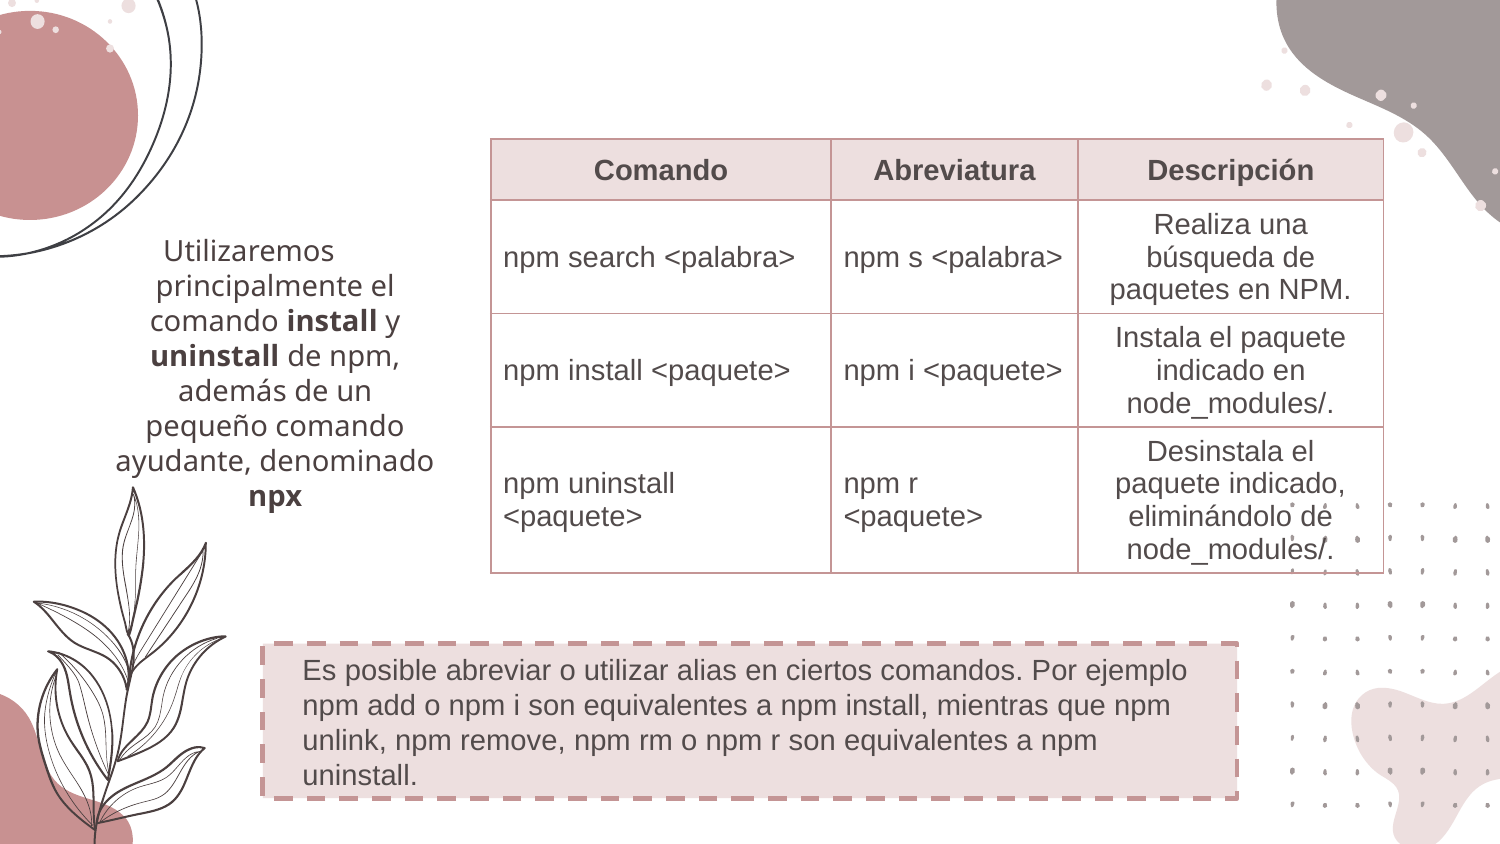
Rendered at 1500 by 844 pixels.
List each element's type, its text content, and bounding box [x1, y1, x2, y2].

table_header Abreviatura [832, 140, 1077, 199]
subtitle Utilizaremos principalmente el comando install y uninstall de npm, además de un pequeño comando ayudante, denominado npx [25, 217, 451, 379]
table_cell Desinstala el paquete indicado, eliminándolo de node_modules/. [1079, 428, 1383, 572]
table_header Descripción [1079, 140, 1383, 199]
table_cell Instala el paquete indicado en node_modules/. [1079, 314, 1383, 426]
table_cell npm uninstall <paquete> [492, 428, 830, 572]
table_cell npm r <paquete> [832, 428, 1077, 572]
table_header Comando [492, 140, 830, 199]
text_box Es posible abreviar o utilizar alias en ciertos comandos. Por ejemplo npm add o npm i son equivalentes a npm install, mientras que npm unlink, npm remove, npm rm o npm r son equivalentes a npm uninstall. [262, 643, 1238, 799]
table_cell Realiza una búsqueda de paquetes en NPM. [1079, 201, 1383, 313]
table_cell npm i <paquete> [832, 314, 1077, 426]
table_cell npm search <palabra> [492, 201, 830, 313]
table_cell npm install <paquete> [492, 314, 830, 426]
table_cell npm s <palabra> [832, 201, 1077, 313]
